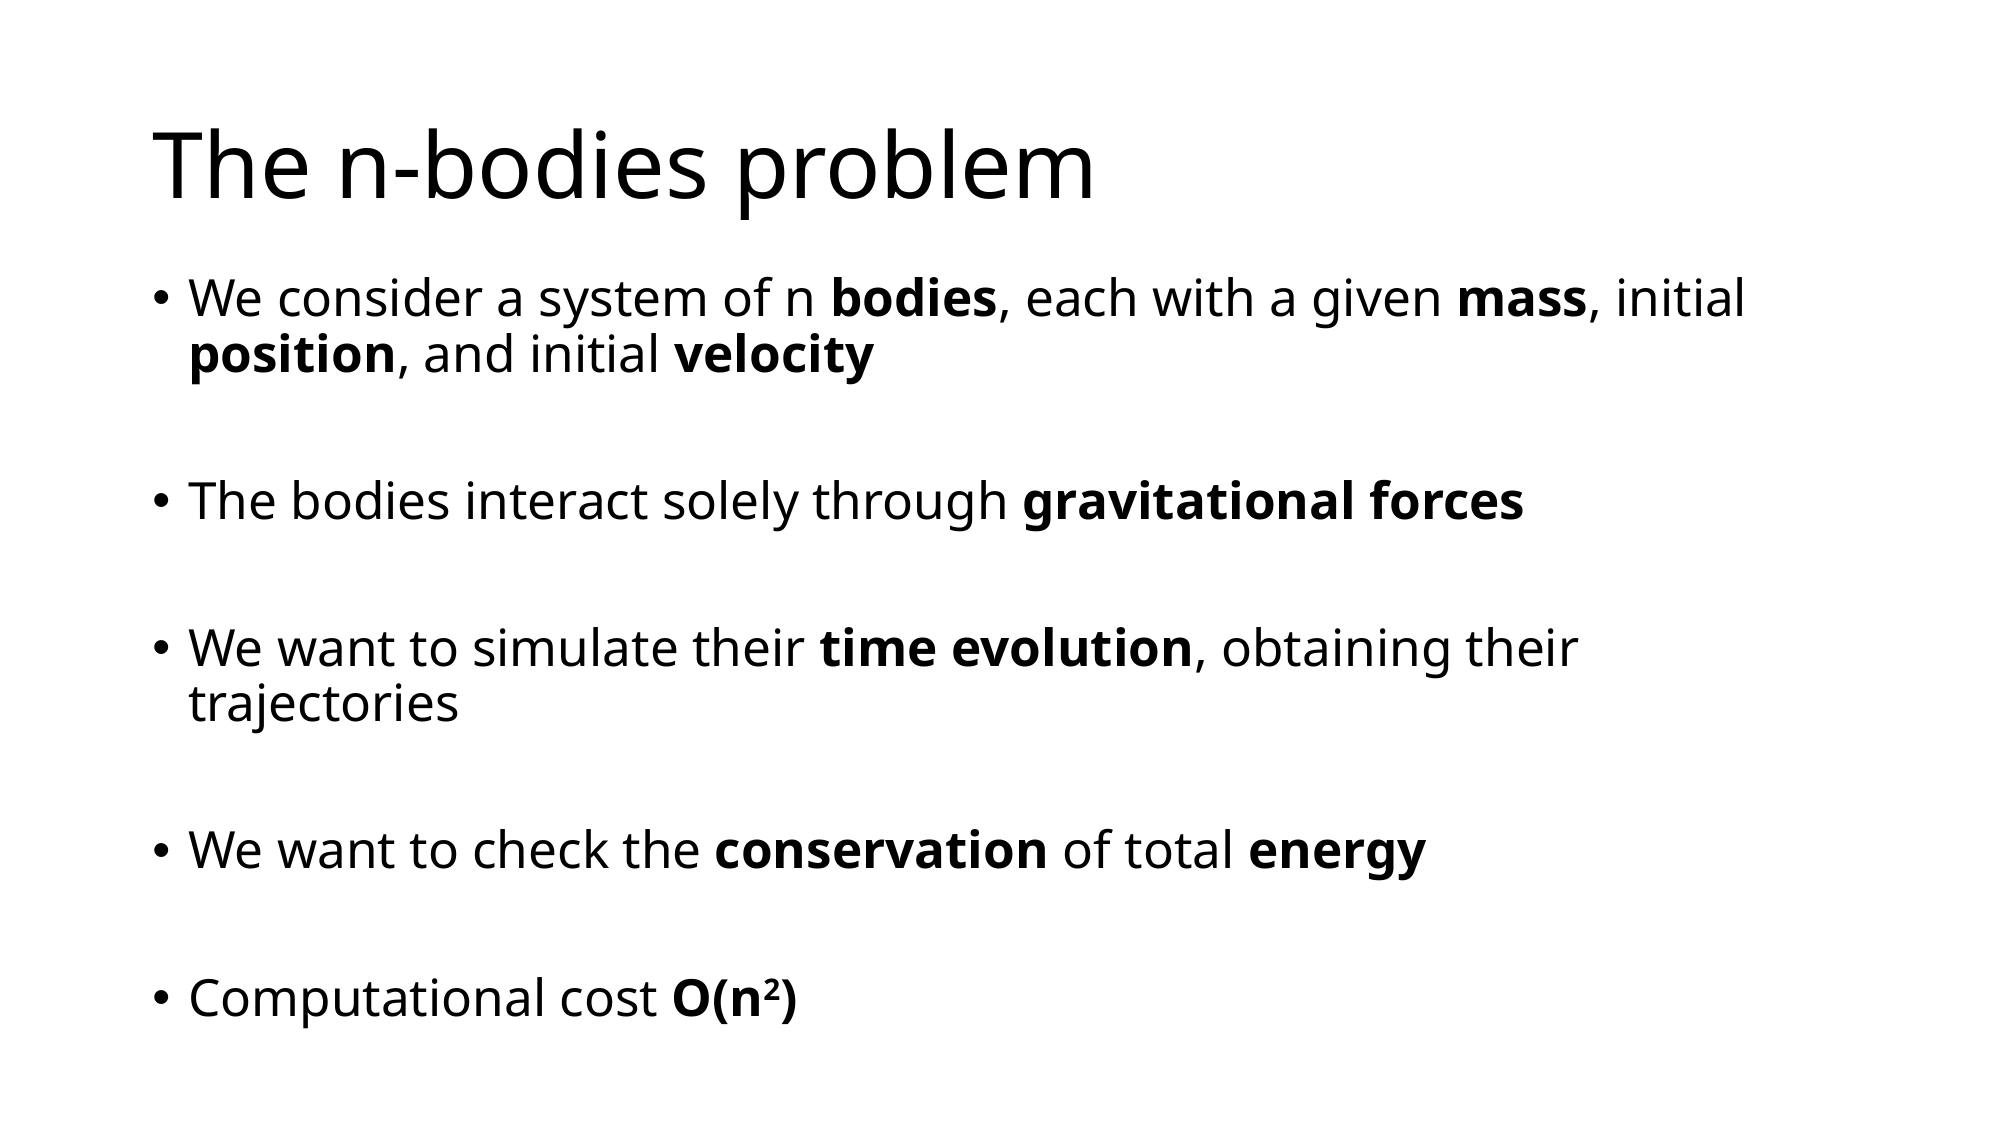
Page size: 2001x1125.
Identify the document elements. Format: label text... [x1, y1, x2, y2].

list We consider a system of n bodies, each with a given mass, initial position, and initial velocity The bodies interact solely through gravitational forces We want to simulate their time evolution, obtaining their trajectories We want to check the conservation of total energy Computational cost O(n2) [137, 265, 1863, 1035]
title The n-bodies problem [137, 59, 1863, 265]
